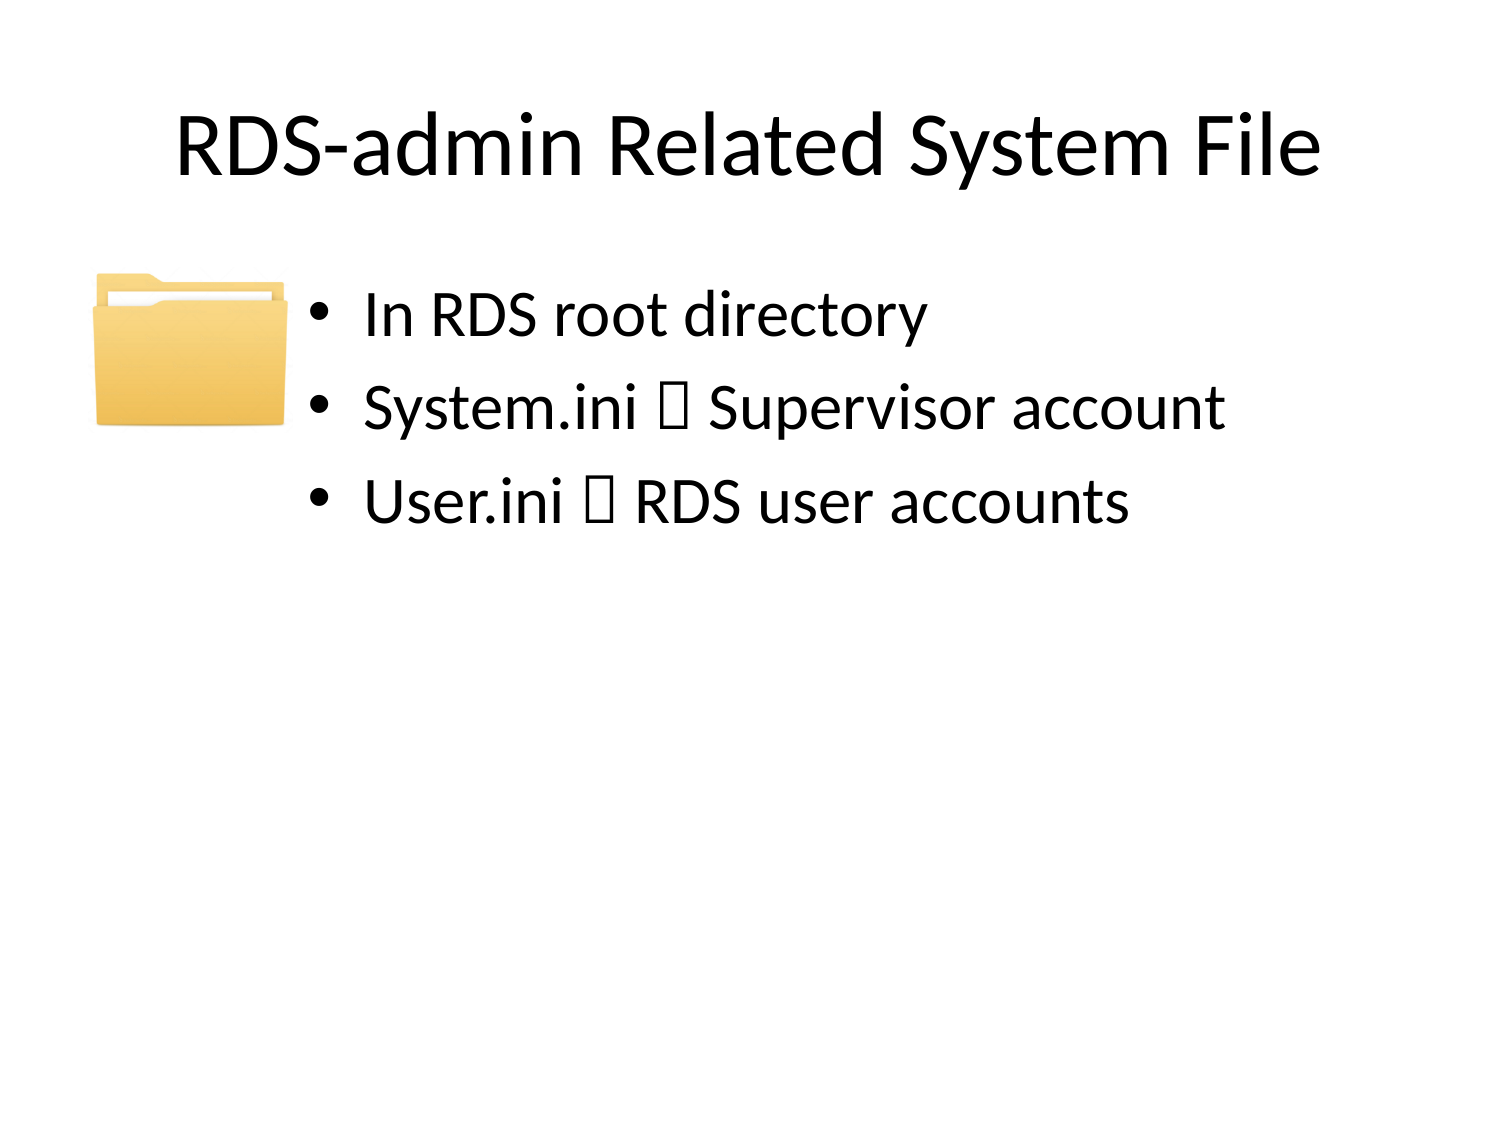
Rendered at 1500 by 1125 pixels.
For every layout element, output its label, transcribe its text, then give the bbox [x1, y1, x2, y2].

title RDS-admin Related System File [75, 45, 1425, 233]
picture [88, 266, 293, 433]
list In RDS root directory System.ini  Supervisor account User.ini  RDS user accounts [292, 262, 1425, 1005]
